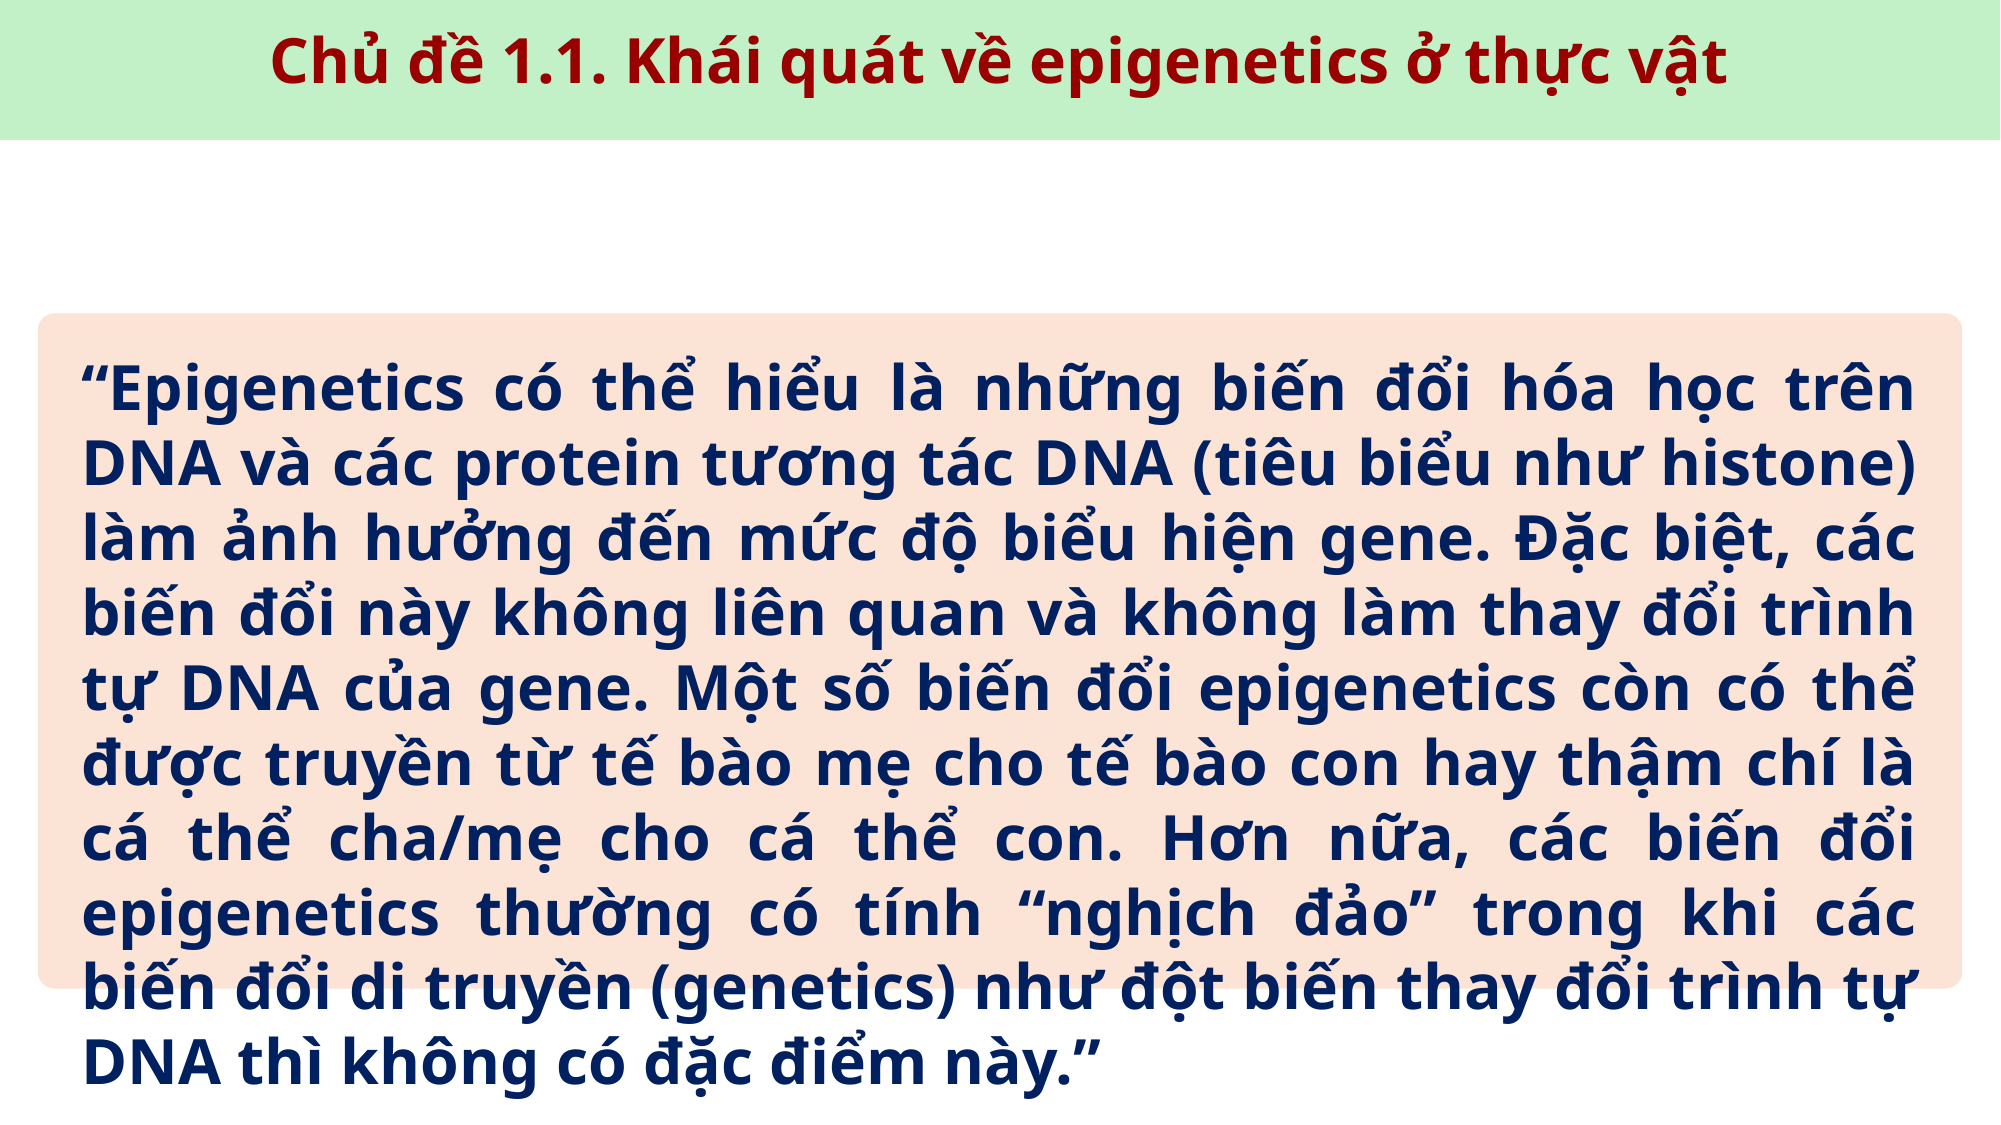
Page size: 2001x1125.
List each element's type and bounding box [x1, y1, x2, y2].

text_box [38, 314, 1962, 988]
text_box [0, 0, 2000, 139]
